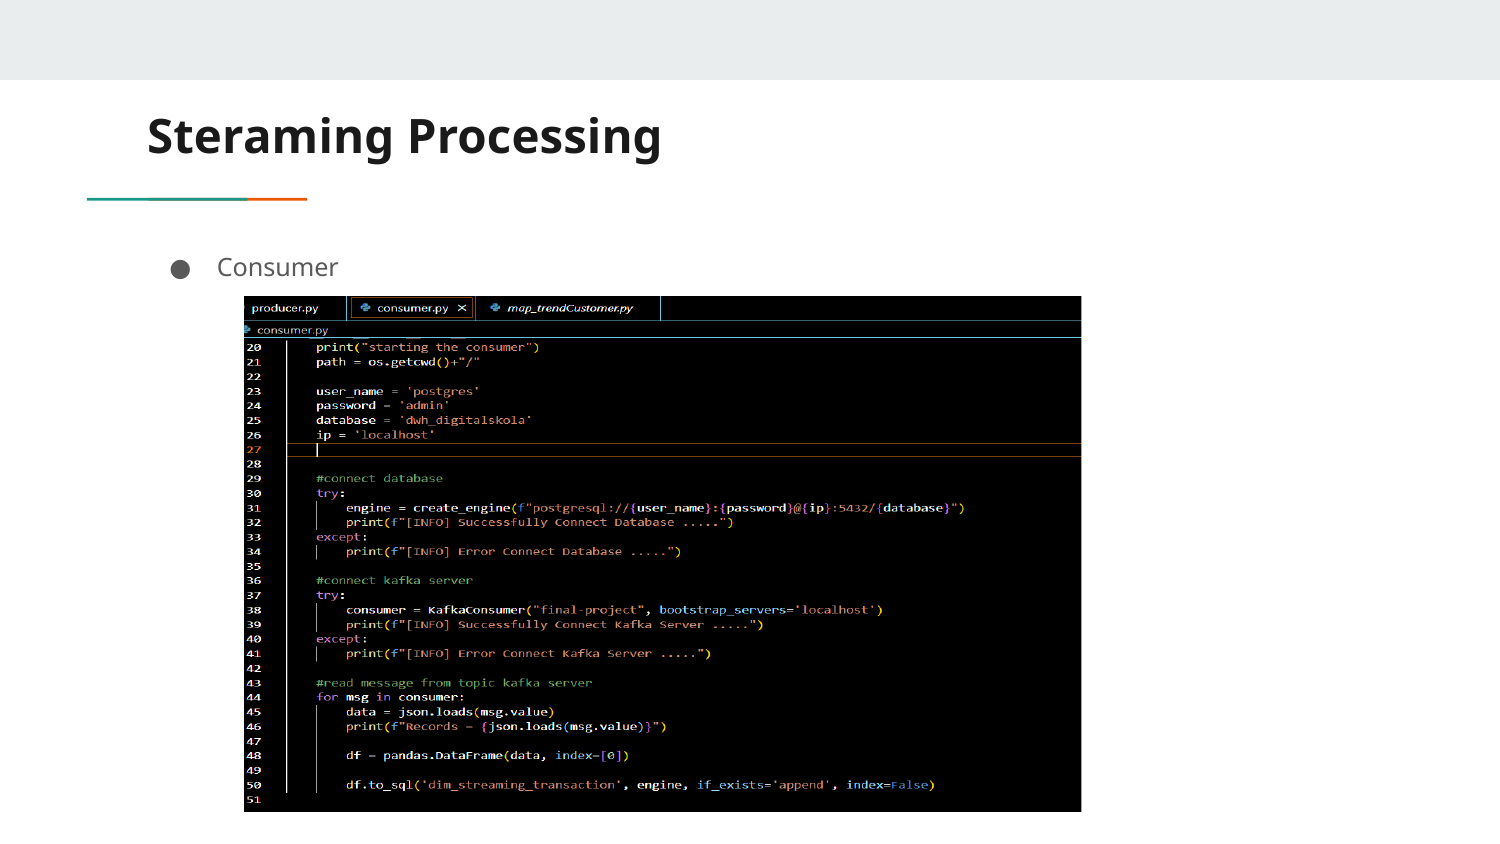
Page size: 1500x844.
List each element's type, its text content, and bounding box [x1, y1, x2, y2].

list Consumer [132, 231, 669, 297]
picture [243, 296, 1082, 812]
title Steraming Processing [132, 91, 1394, 179]
